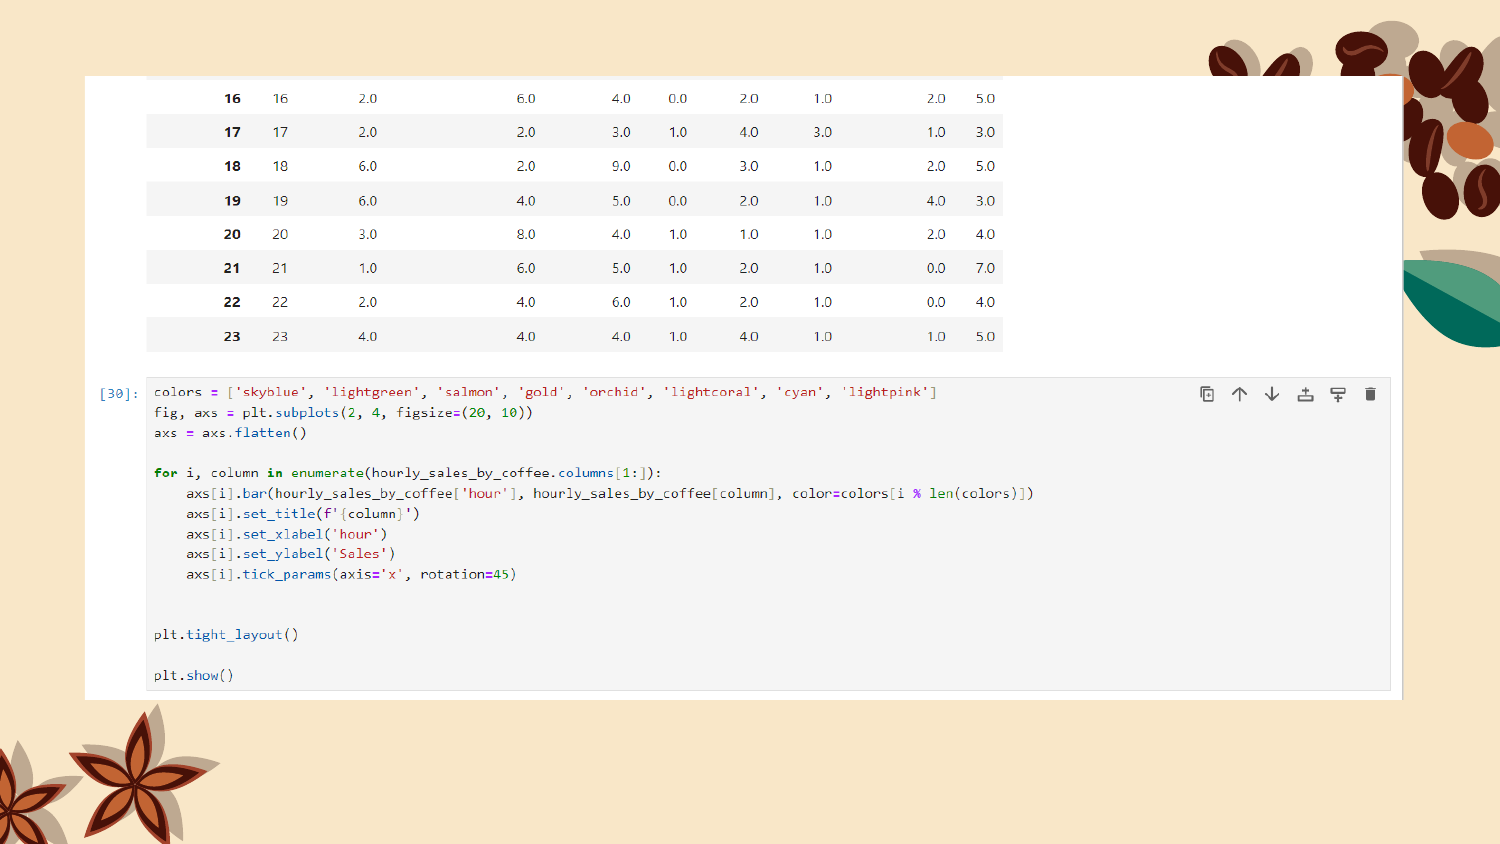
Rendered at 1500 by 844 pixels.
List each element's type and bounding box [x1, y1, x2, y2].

picture [84, 75, 1404, 701]
